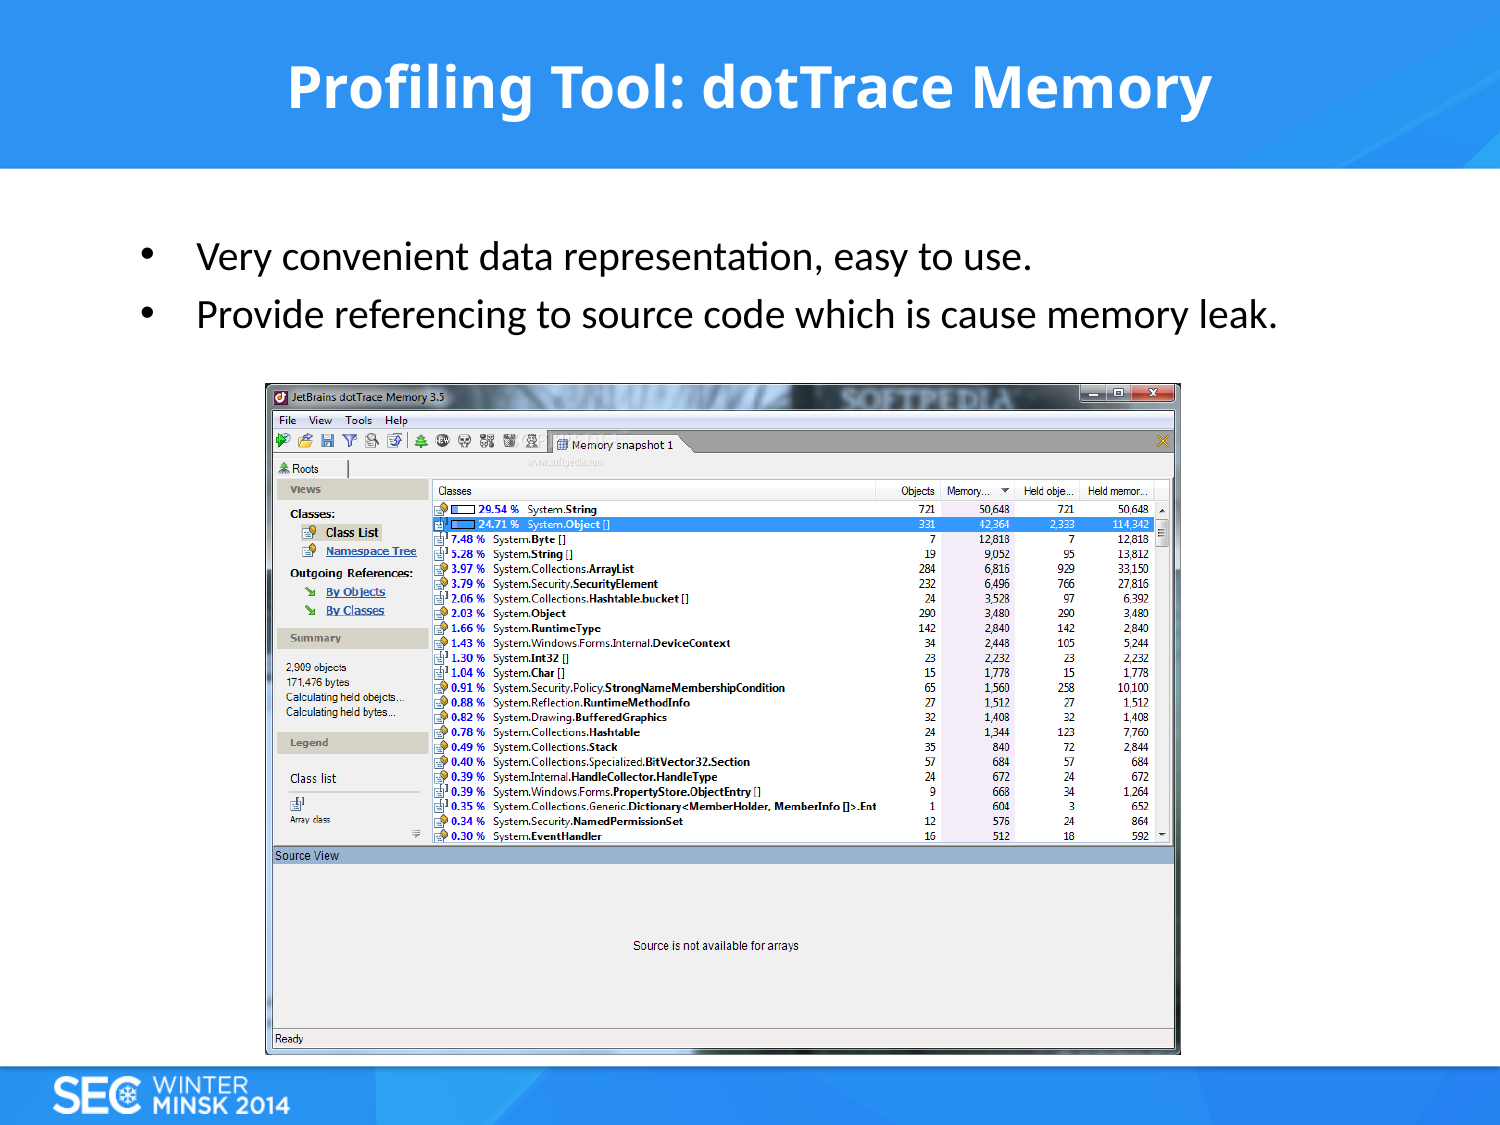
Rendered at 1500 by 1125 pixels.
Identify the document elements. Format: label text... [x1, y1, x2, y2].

text_box Very convenient data representation, easy to use. Provide referencing to source code which is cause memory leak. [125, 221, 1484, 1060]
picture [0, 0, 1500, 168]
picture [265, 383, 1182, 1055]
picture [0, 1067, 1500, 1125]
text_box [100, 196, 1459, 1035]
title Profiling Tool: dotTrace Memory [53, 42, 1447, 129]
